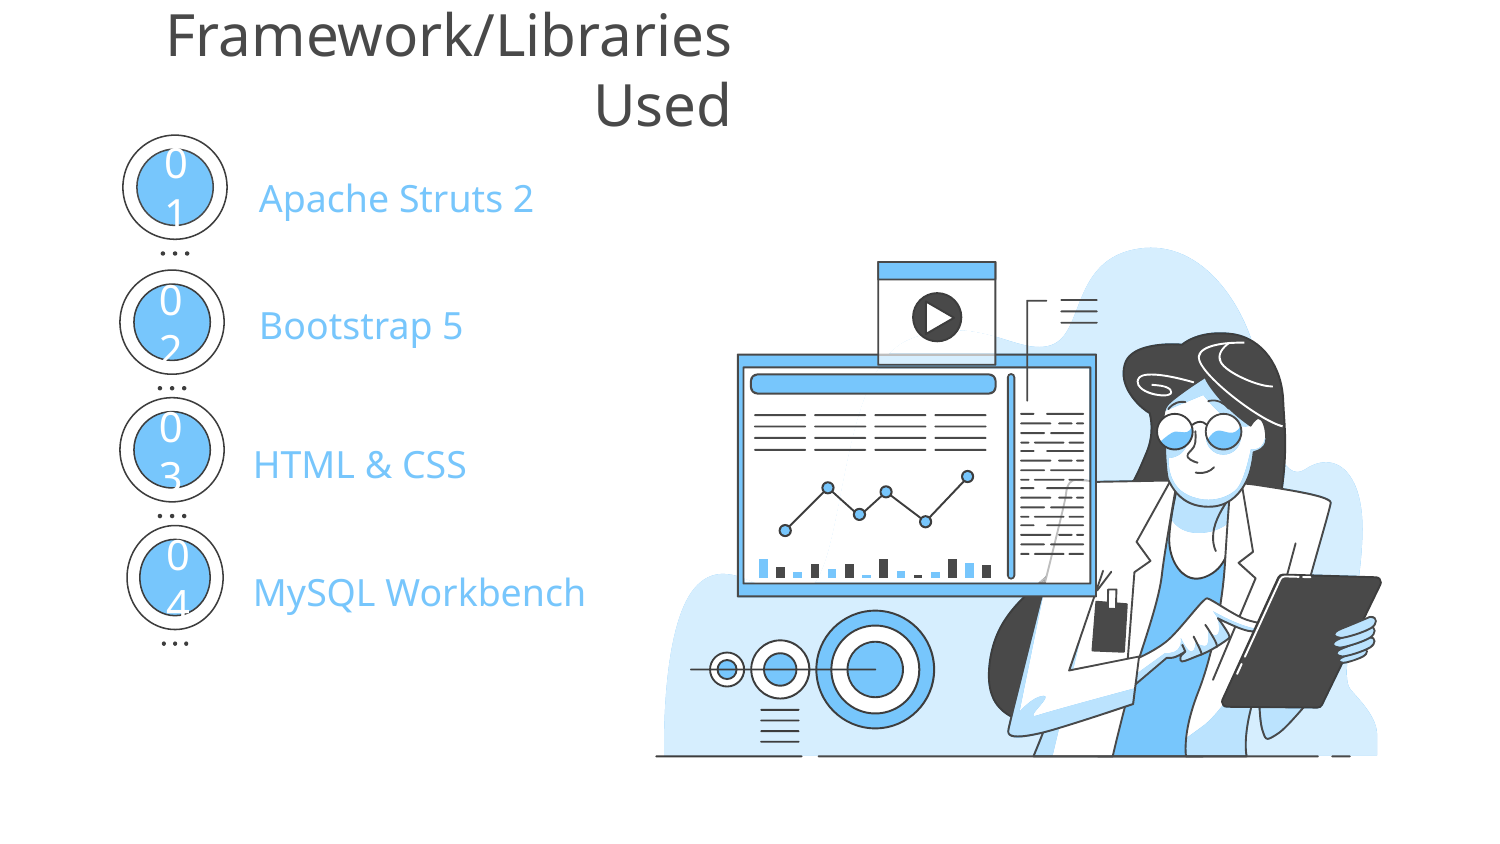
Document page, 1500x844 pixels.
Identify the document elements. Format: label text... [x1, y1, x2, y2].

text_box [122, 134, 228, 256]
subtitle Bootstrap 5 [243, 280, 649, 344]
title Framework/Libraries Used [70, 16, 748, 121]
subtitle Apache Struts 2 [243, 152, 673, 216]
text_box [119, 269, 225, 391]
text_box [126, 525, 224, 647]
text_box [655, 247, 1383, 758]
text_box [119, 397, 225, 519]
subtitle MySQL Workbench [237, 547, 649, 611]
subtitle HTML & CSS [237, 419, 649, 483]
